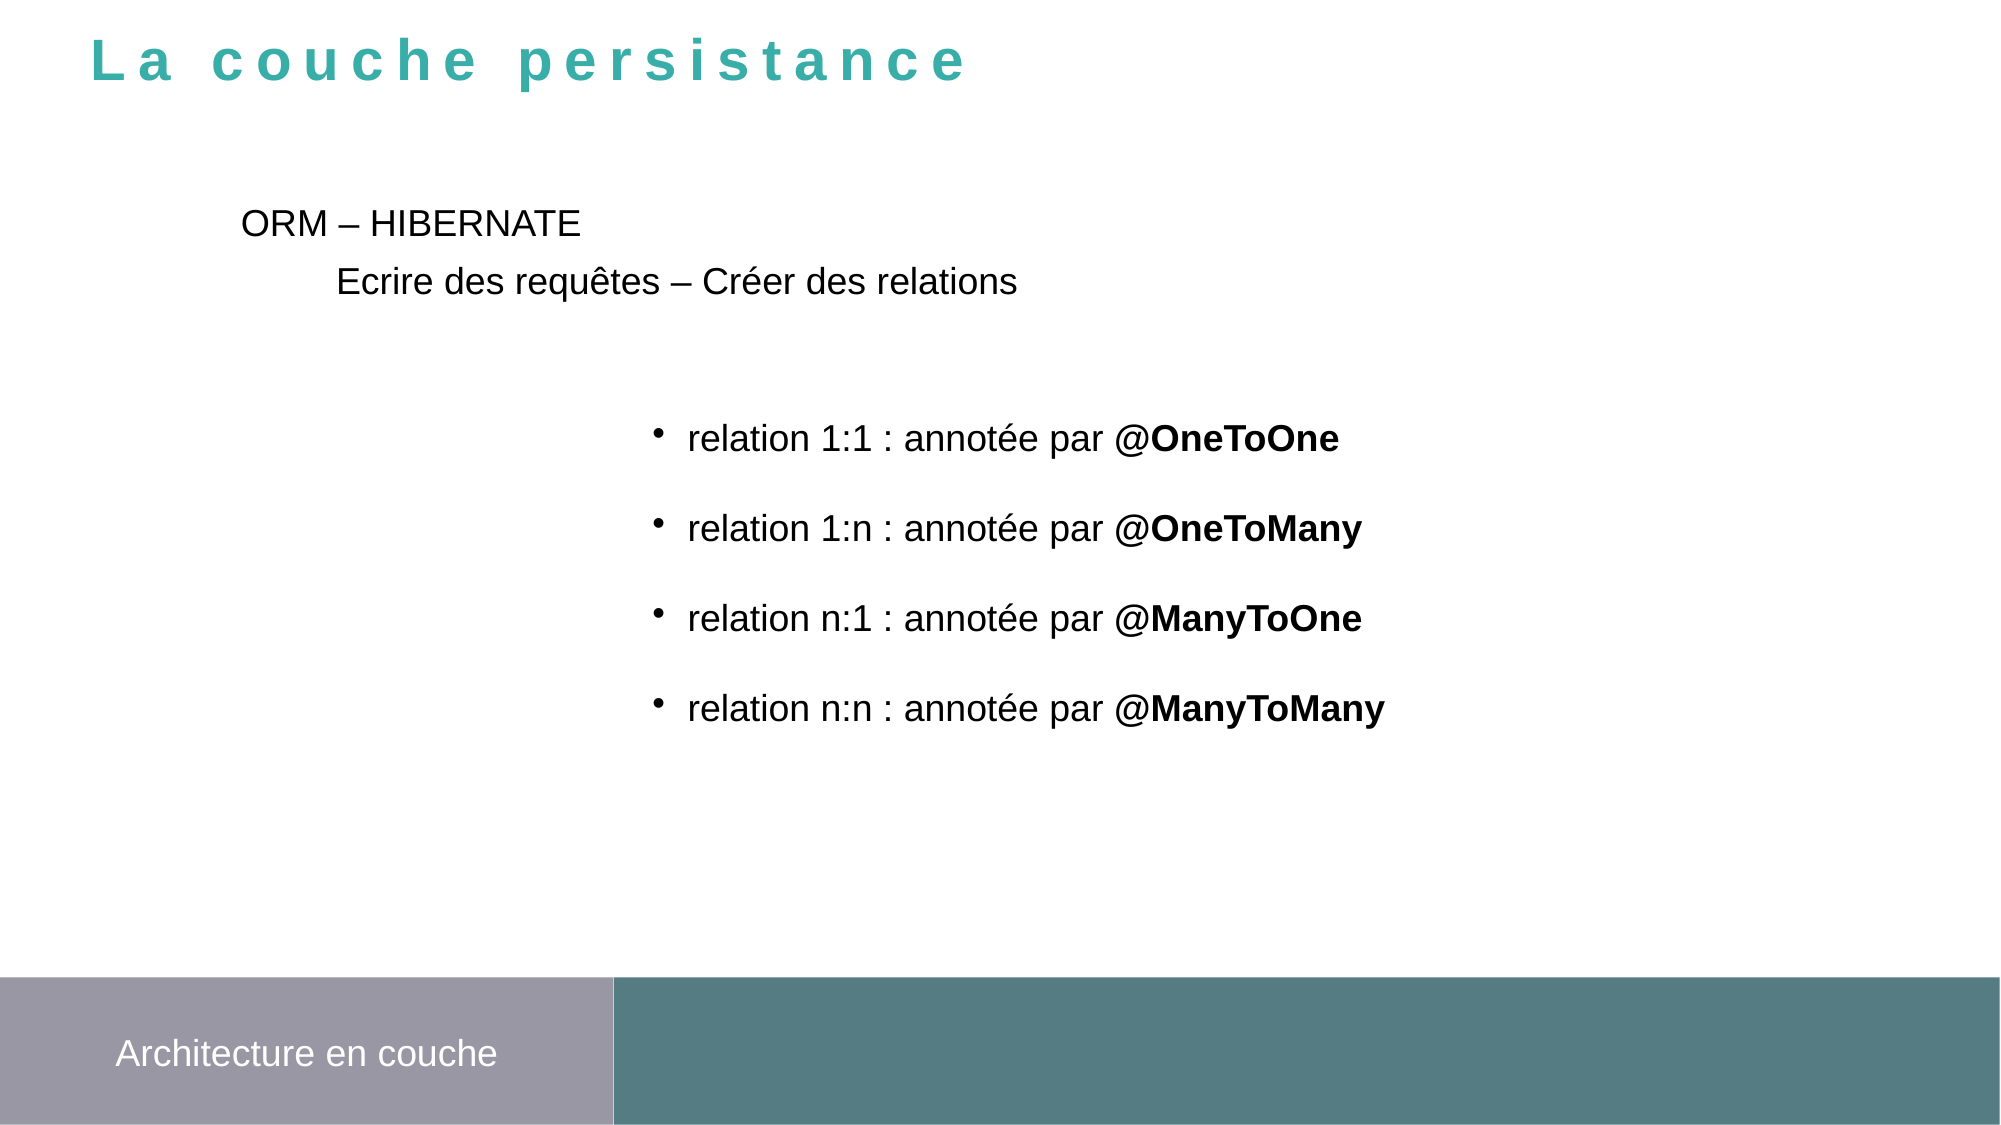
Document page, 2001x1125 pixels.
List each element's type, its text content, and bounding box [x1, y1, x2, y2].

text_box relation 1:1 : annotée par @OneToOne relation 1:n : annotée par @OneToMany relation n:1 : annotée par @ManyToOne relation n:n : annotée par @ManyToMany [637, 406, 1400, 736]
text_box La couche persistance [90, 40, 1060, 93]
text_box [612, 975, 2000, 1125]
text_box Architecture en couche [0, 975, 612, 1125]
text_box ORM – HIBERNATE [226, 191, 597, 251]
text_box Ecrire des requêtes – Créer des relations [321, 249, 1453, 310]
